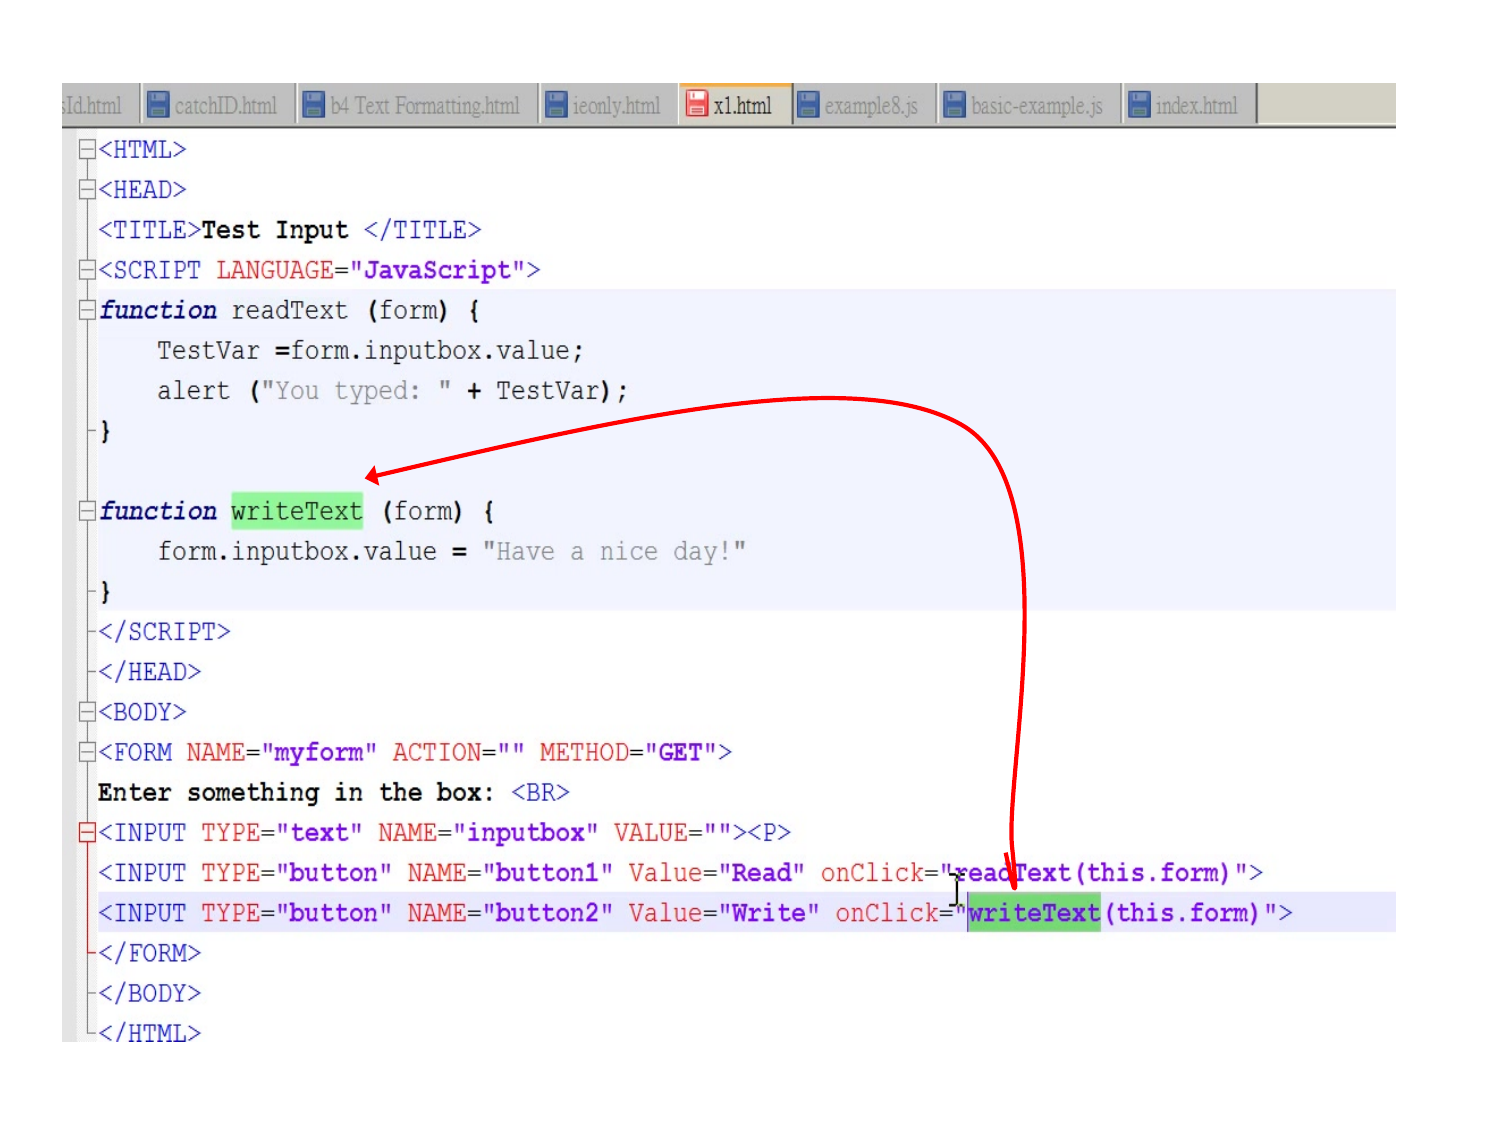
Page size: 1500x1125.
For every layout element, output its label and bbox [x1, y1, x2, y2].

picture [62, 83, 1396, 1042]
